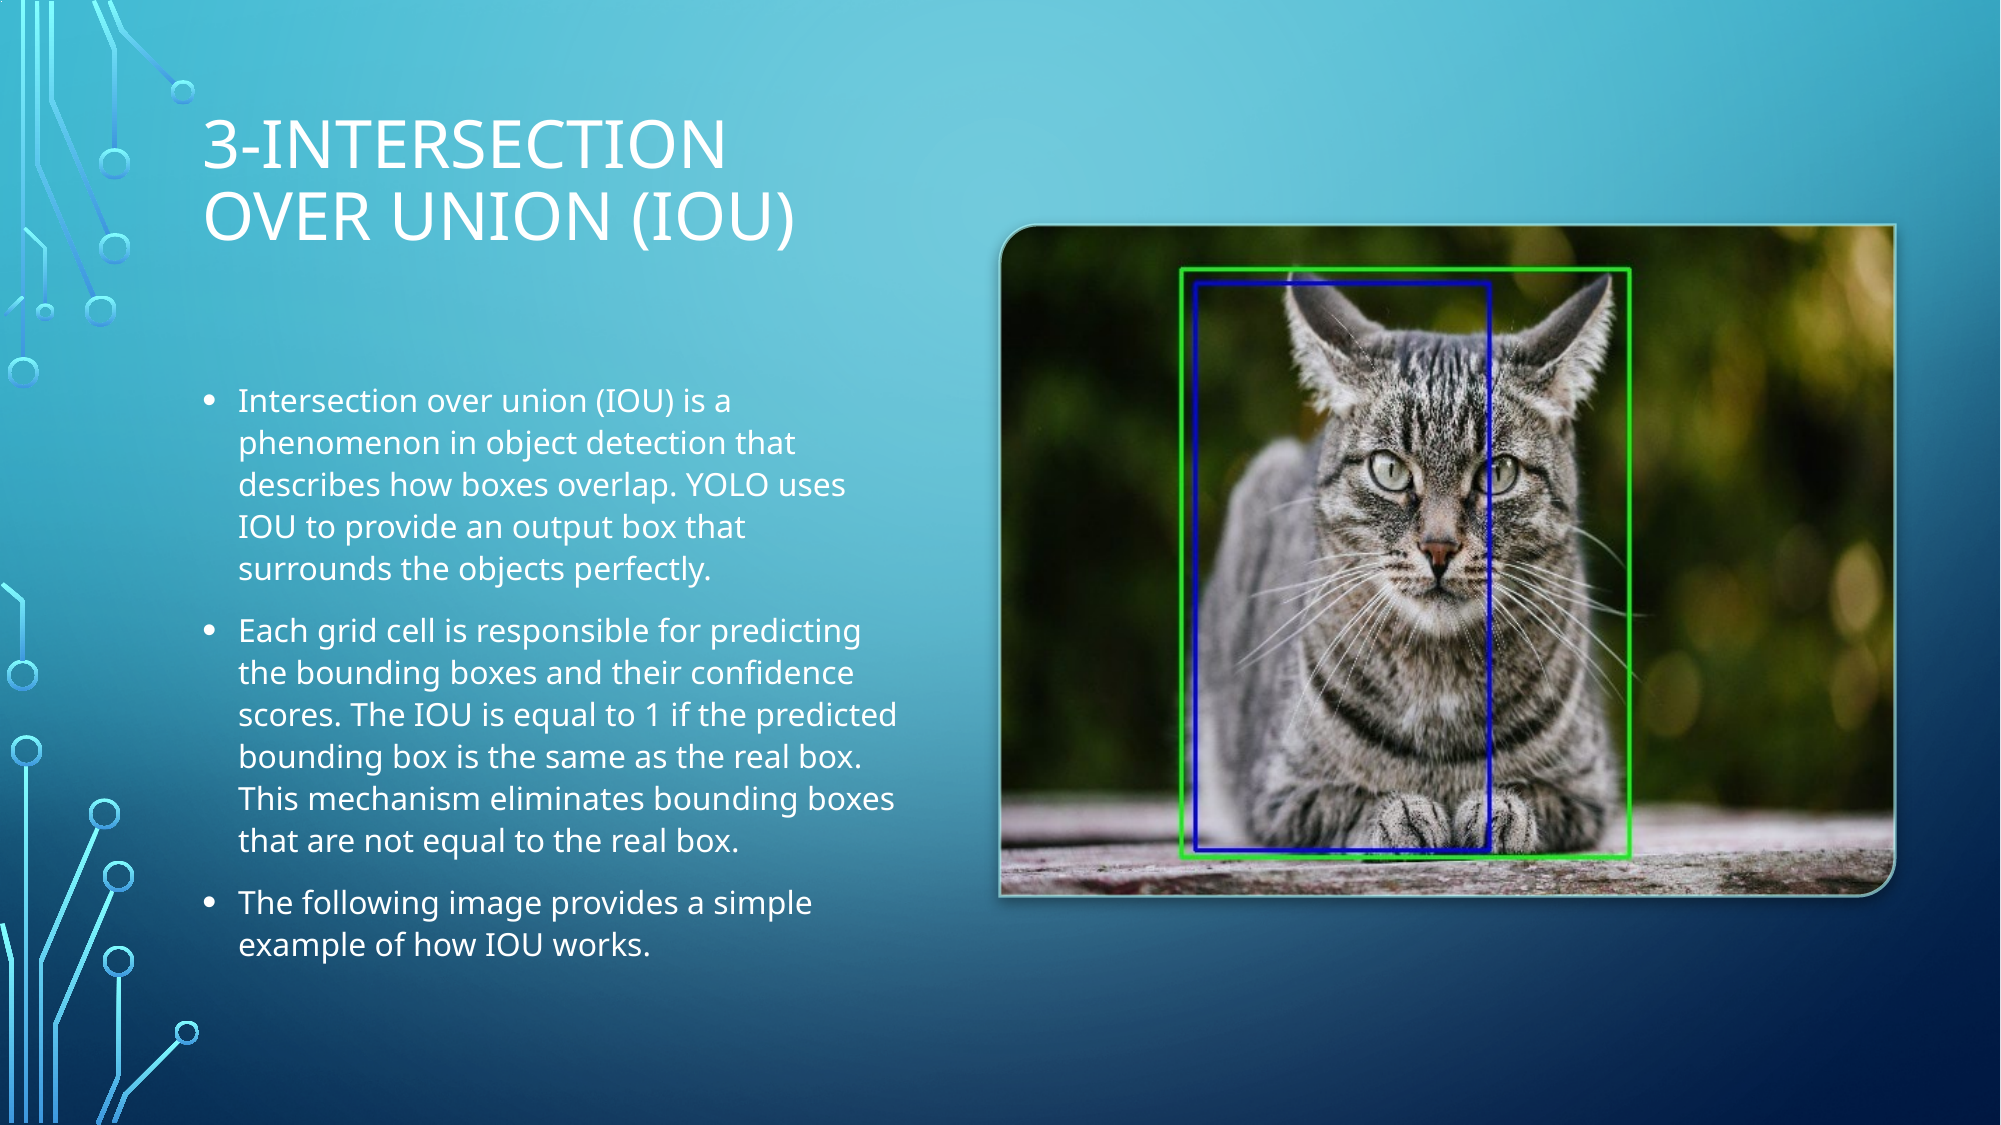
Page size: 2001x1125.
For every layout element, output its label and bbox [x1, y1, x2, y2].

picture [201, 0, 2000, 1125]
text_box [0, 0, 201, 1125]
